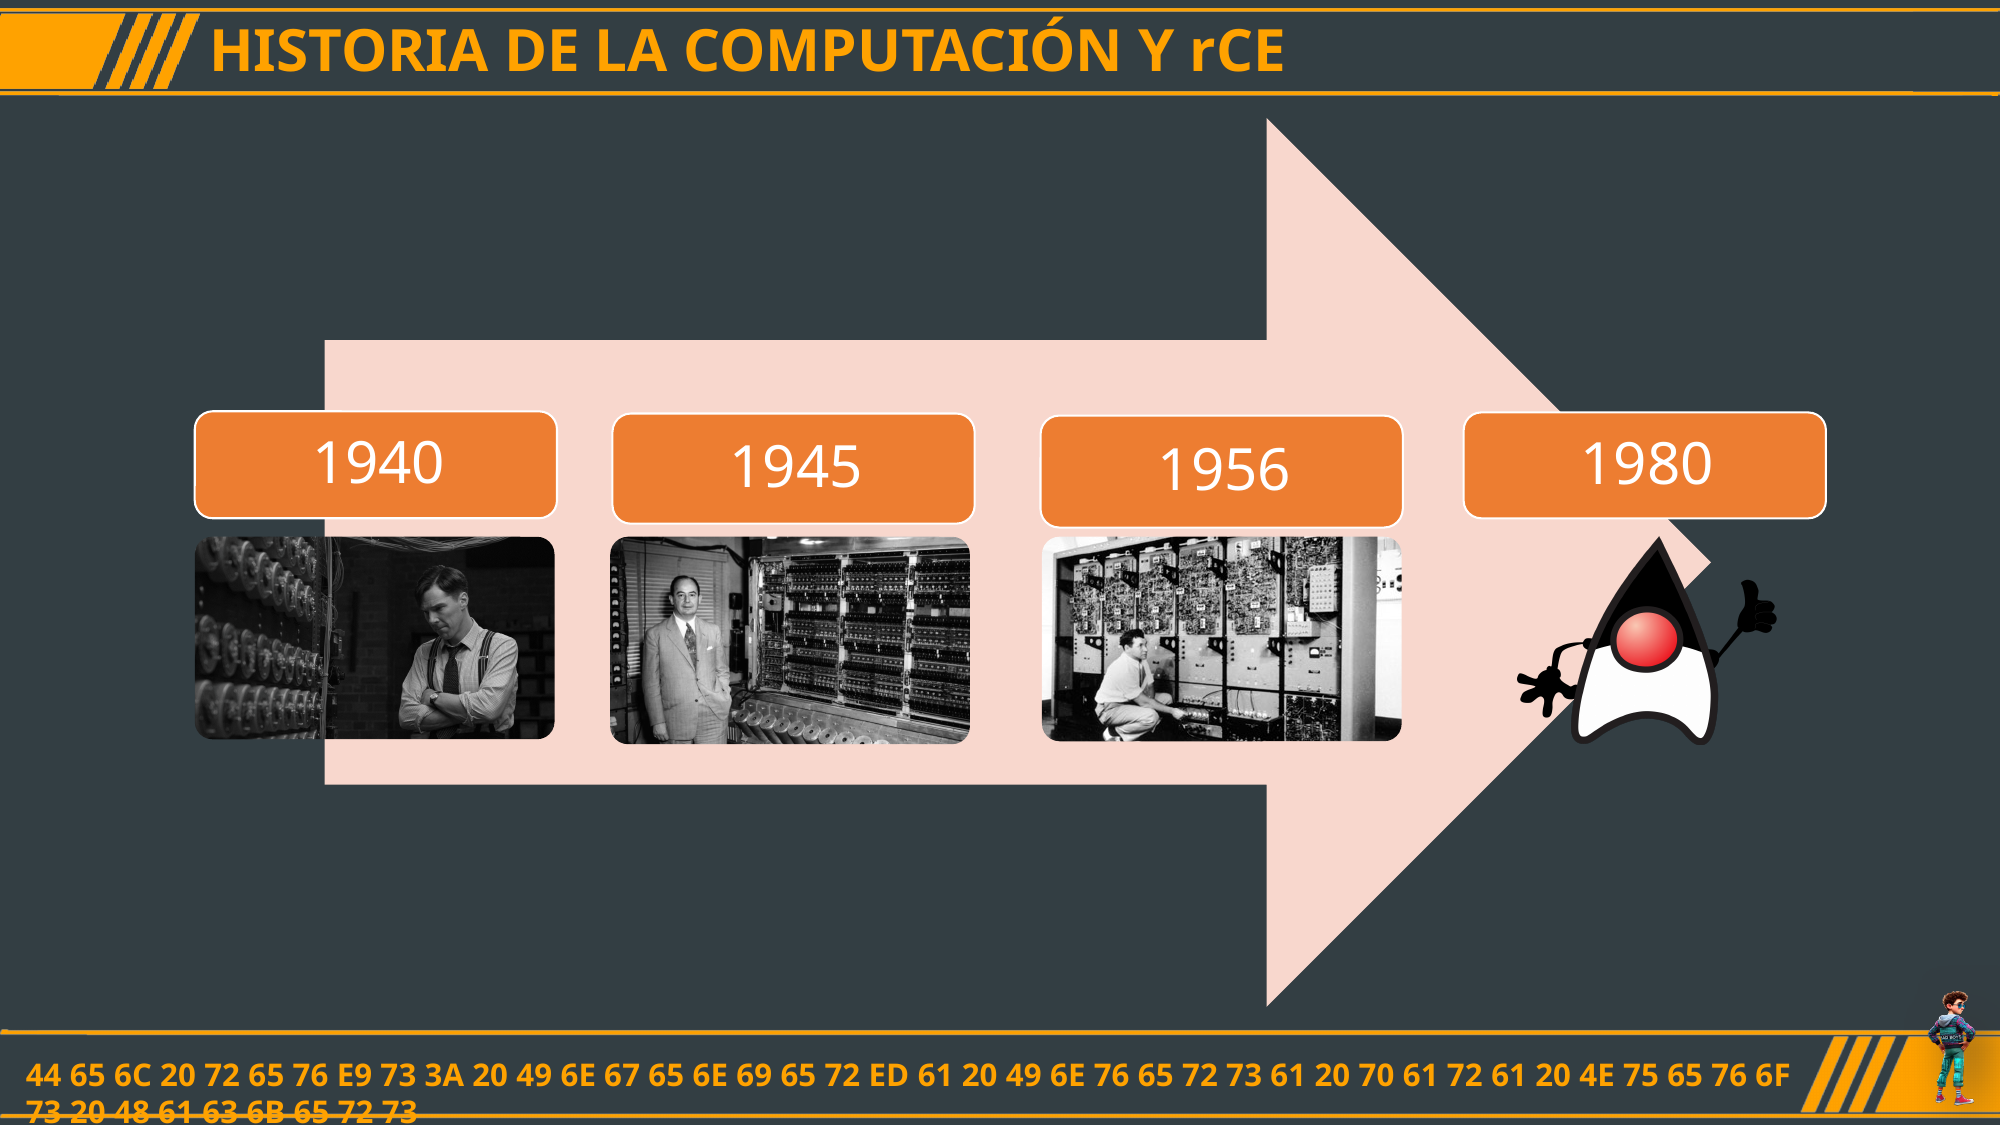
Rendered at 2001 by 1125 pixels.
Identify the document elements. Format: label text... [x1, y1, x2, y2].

picture [610, 536, 970, 745]
picture [194, 536, 555, 740]
picture [0, 5, 2000, 96]
picture [1517, 536, 1777, 745]
picture [1041, 536, 1402, 742]
picture [0, 990, 2000, 1120]
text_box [194, 117, 1826, 1007]
text_box 44 65 6C 20 72 65 76 E9 73 3A 20 49 6E 67 65 6E 69 65 72 ED 61 20 49 6E 76 65 72 73 61 20 70 61 72 61 20 4E 75 65 76 6F 73 20 48 61 63 6B 65 72 73 [11, 1120, 1826, 1125]
